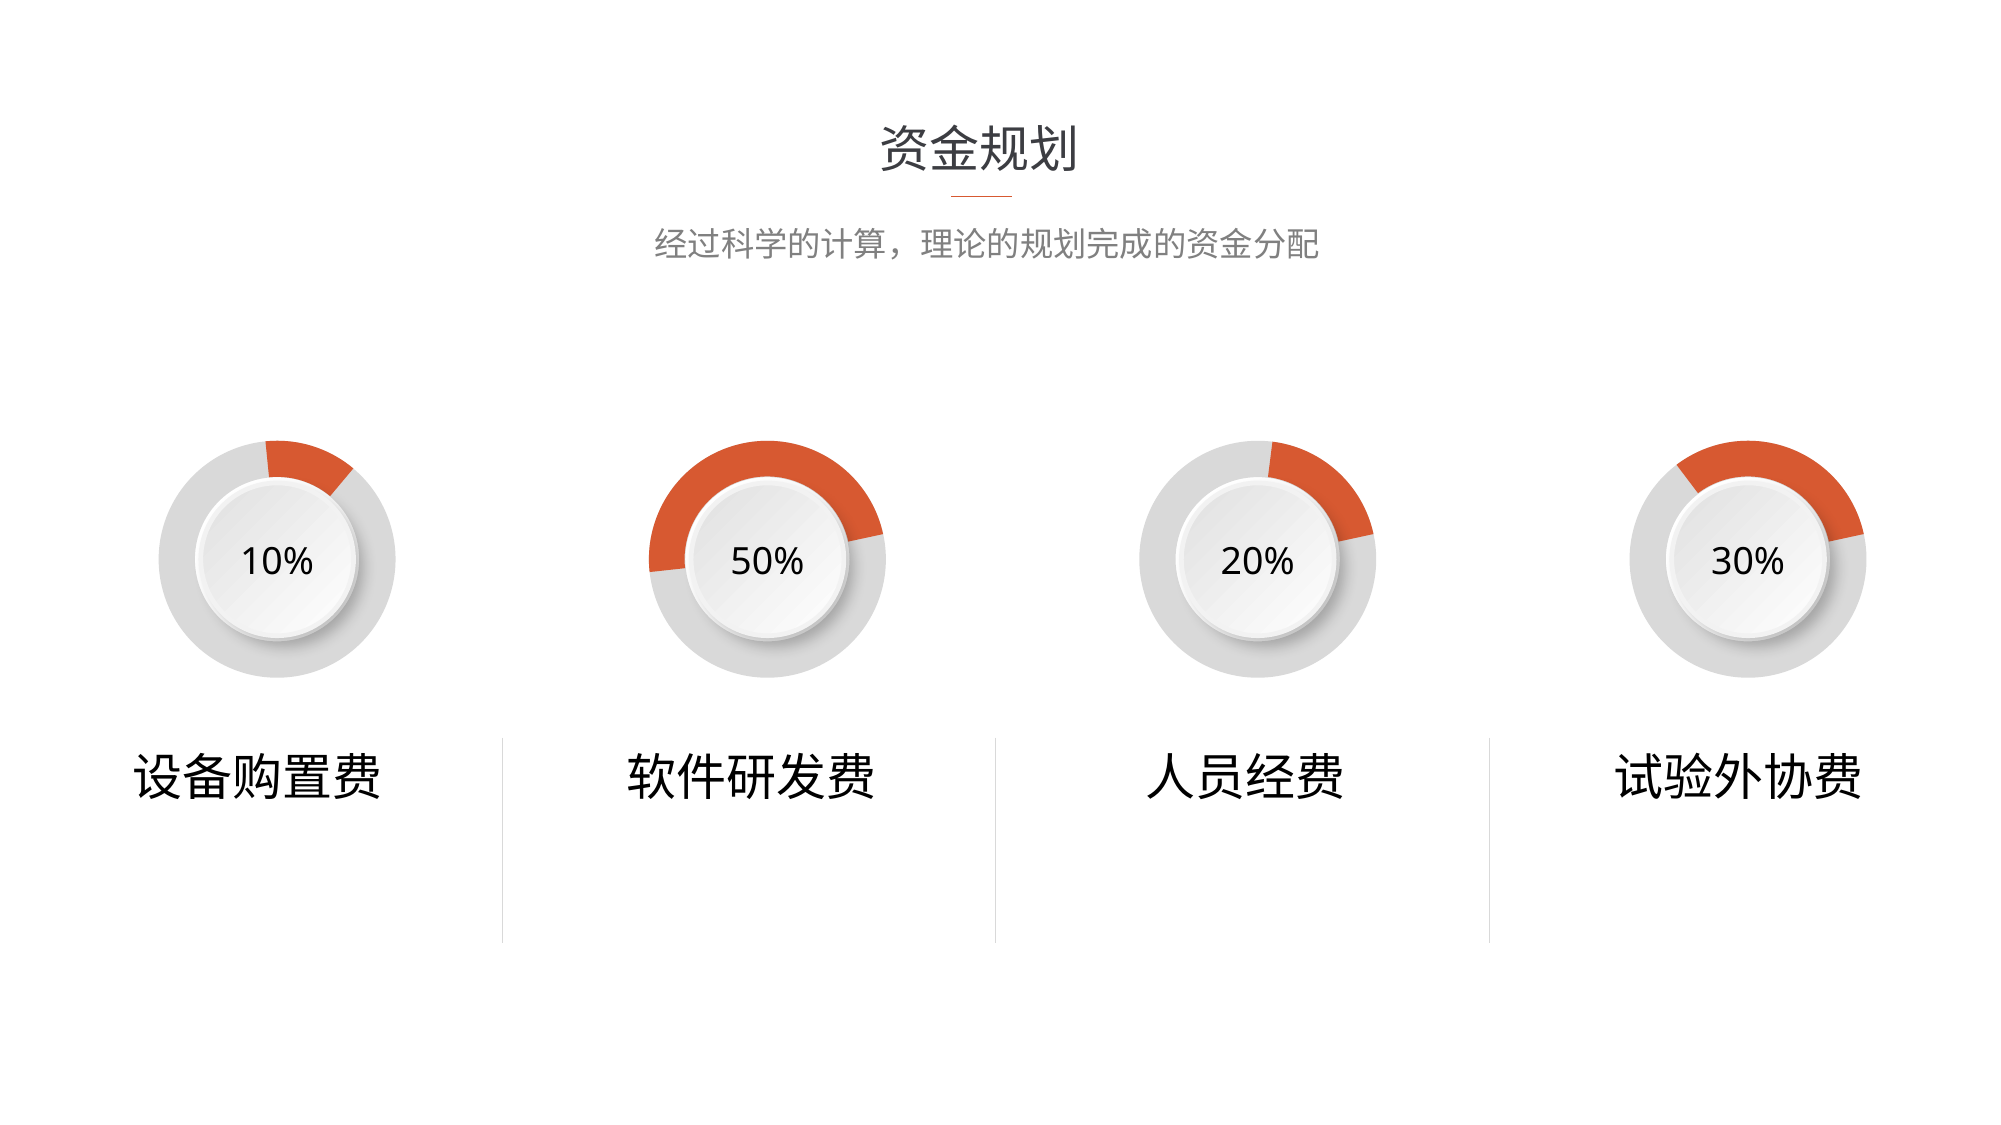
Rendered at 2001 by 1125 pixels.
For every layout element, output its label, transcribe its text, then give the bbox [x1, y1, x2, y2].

text_box 设备购置费 [15, 737, 500, 813]
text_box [648, 440, 886, 678]
text_box 资金规划 [731, 110, 1227, 186]
text_box 人员经费 [1002, 737, 1488, 813]
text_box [1139, 440, 1377, 678]
text_box 软件研发费 [508, 737, 994, 813]
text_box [1629, 440, 1867, 678]
text_box 试验外协费 [1496, 737, 1981, 813]
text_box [158, 440, 396, 678]
text_box 经过科学的计算，理论的规划完成的资金分配 [132, 196, 1827, 271]
